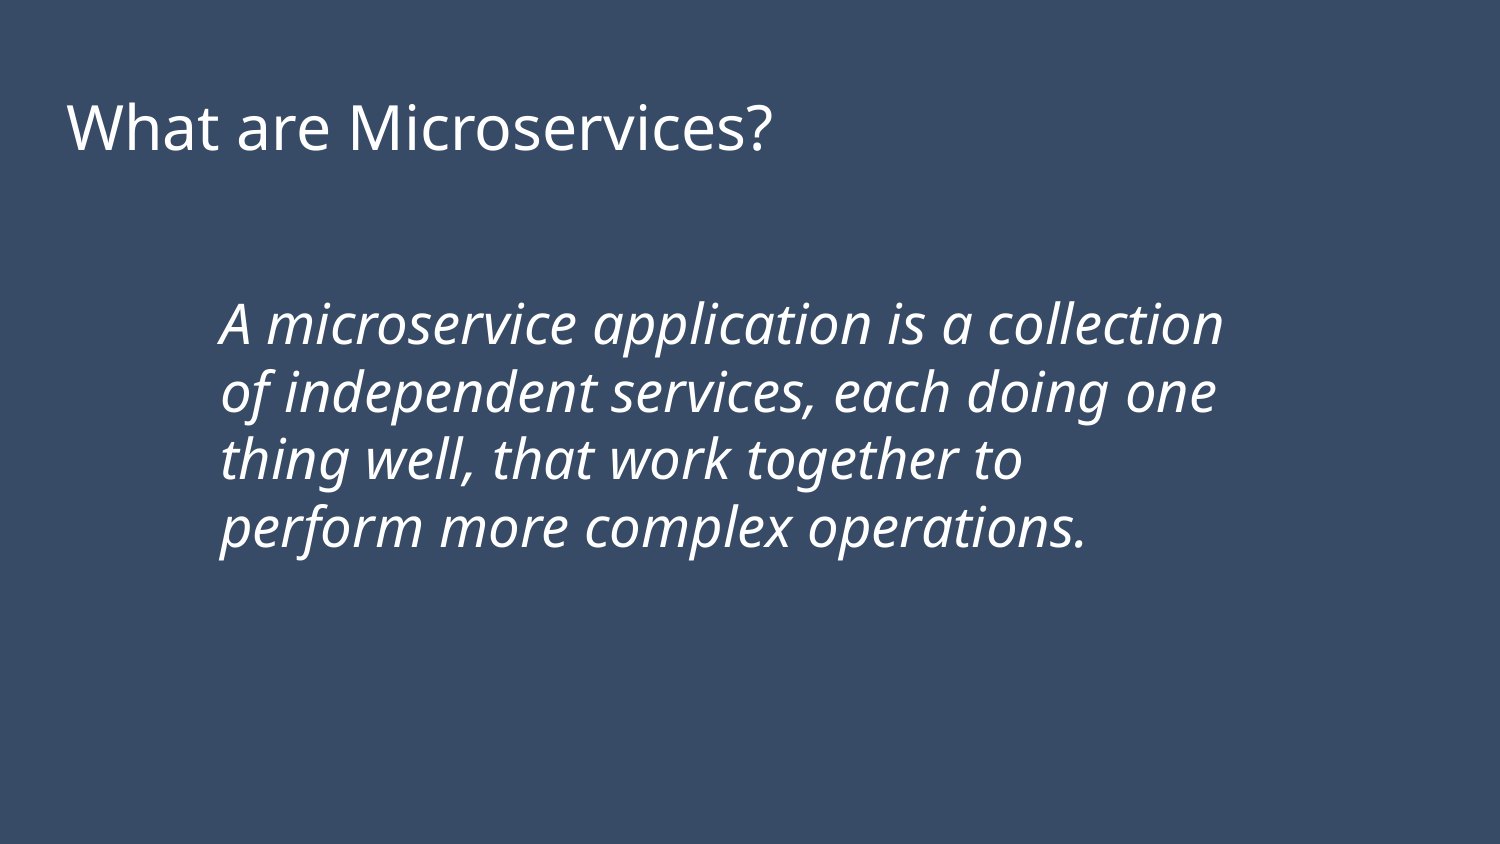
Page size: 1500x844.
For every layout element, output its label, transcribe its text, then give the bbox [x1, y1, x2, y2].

text_box A microservice application is a collection of independent services, each doing one thing well, that work together to perform more complex operations. [205, 273, 1249, 679]
title What are Microservices? [51, 72, 1449, 167]
